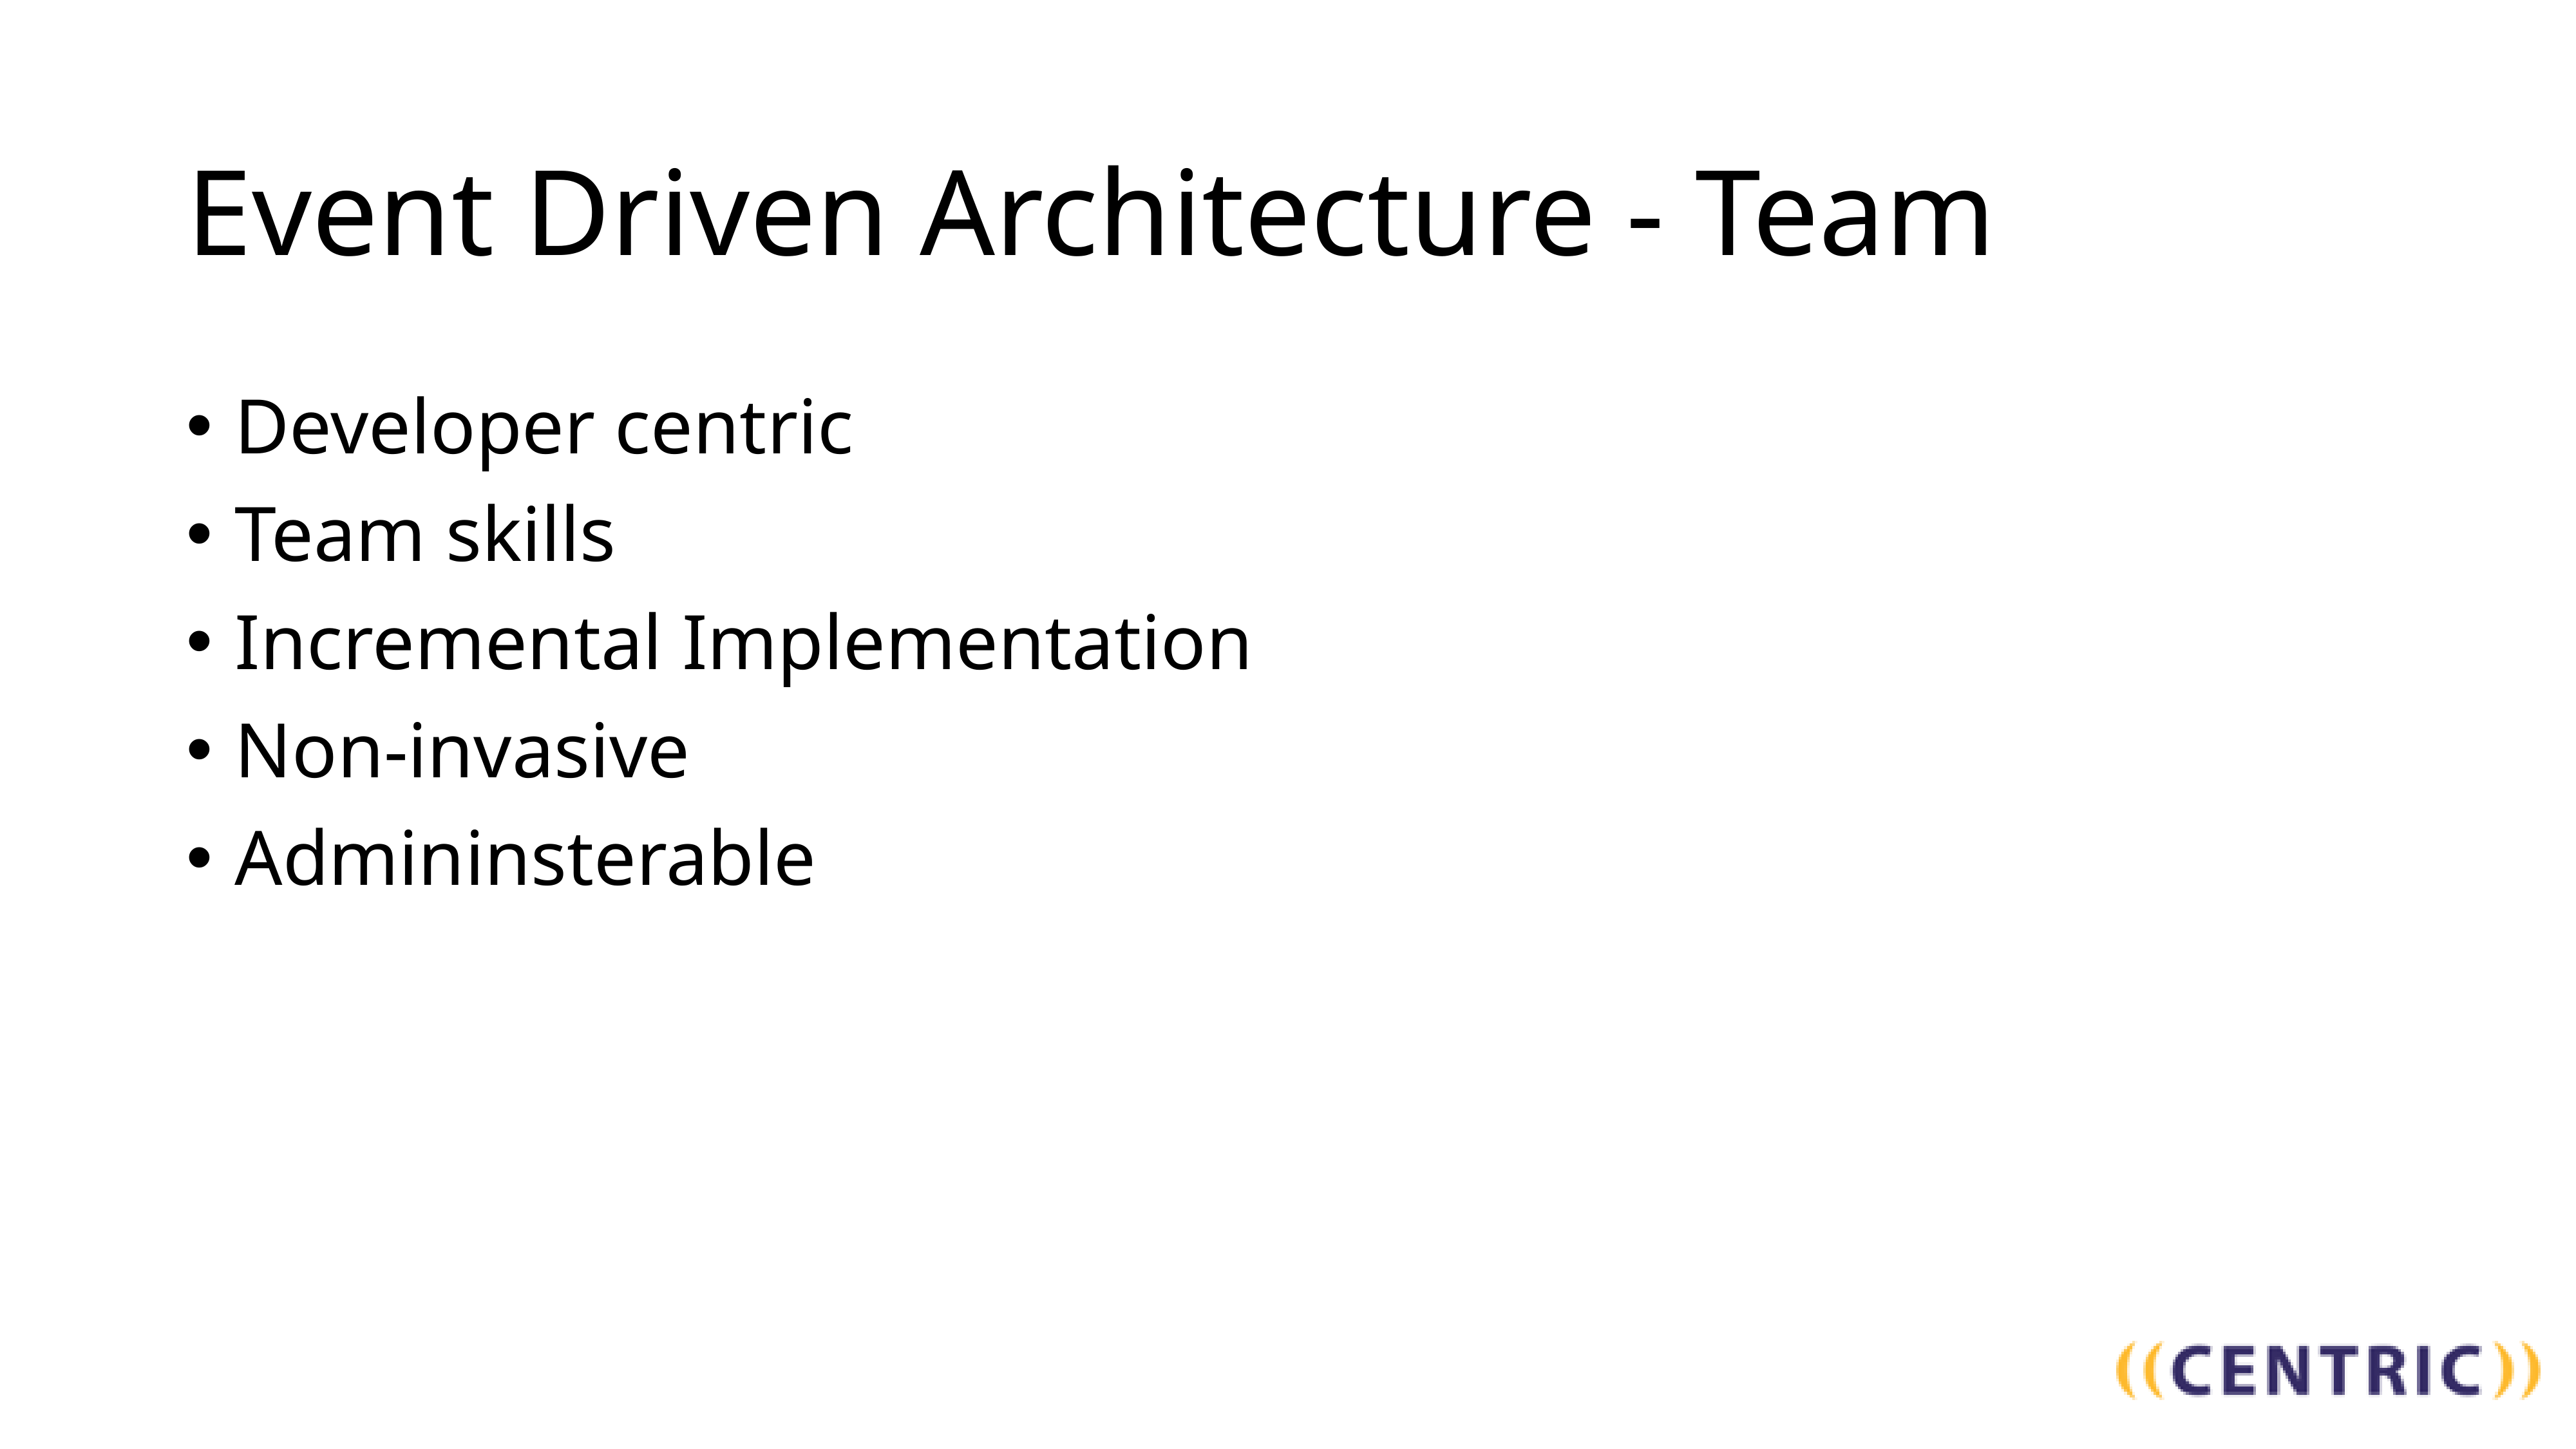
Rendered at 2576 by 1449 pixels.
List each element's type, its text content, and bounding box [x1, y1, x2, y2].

picture [2111, 1320, 2557, 1423]
title Event Driven Architecture - Team [176, 76, 2400, 359]
list Developer centric Team skills Incremental Implementation Non-invasive Admininsterable [176, 377, 2400, 1300]
